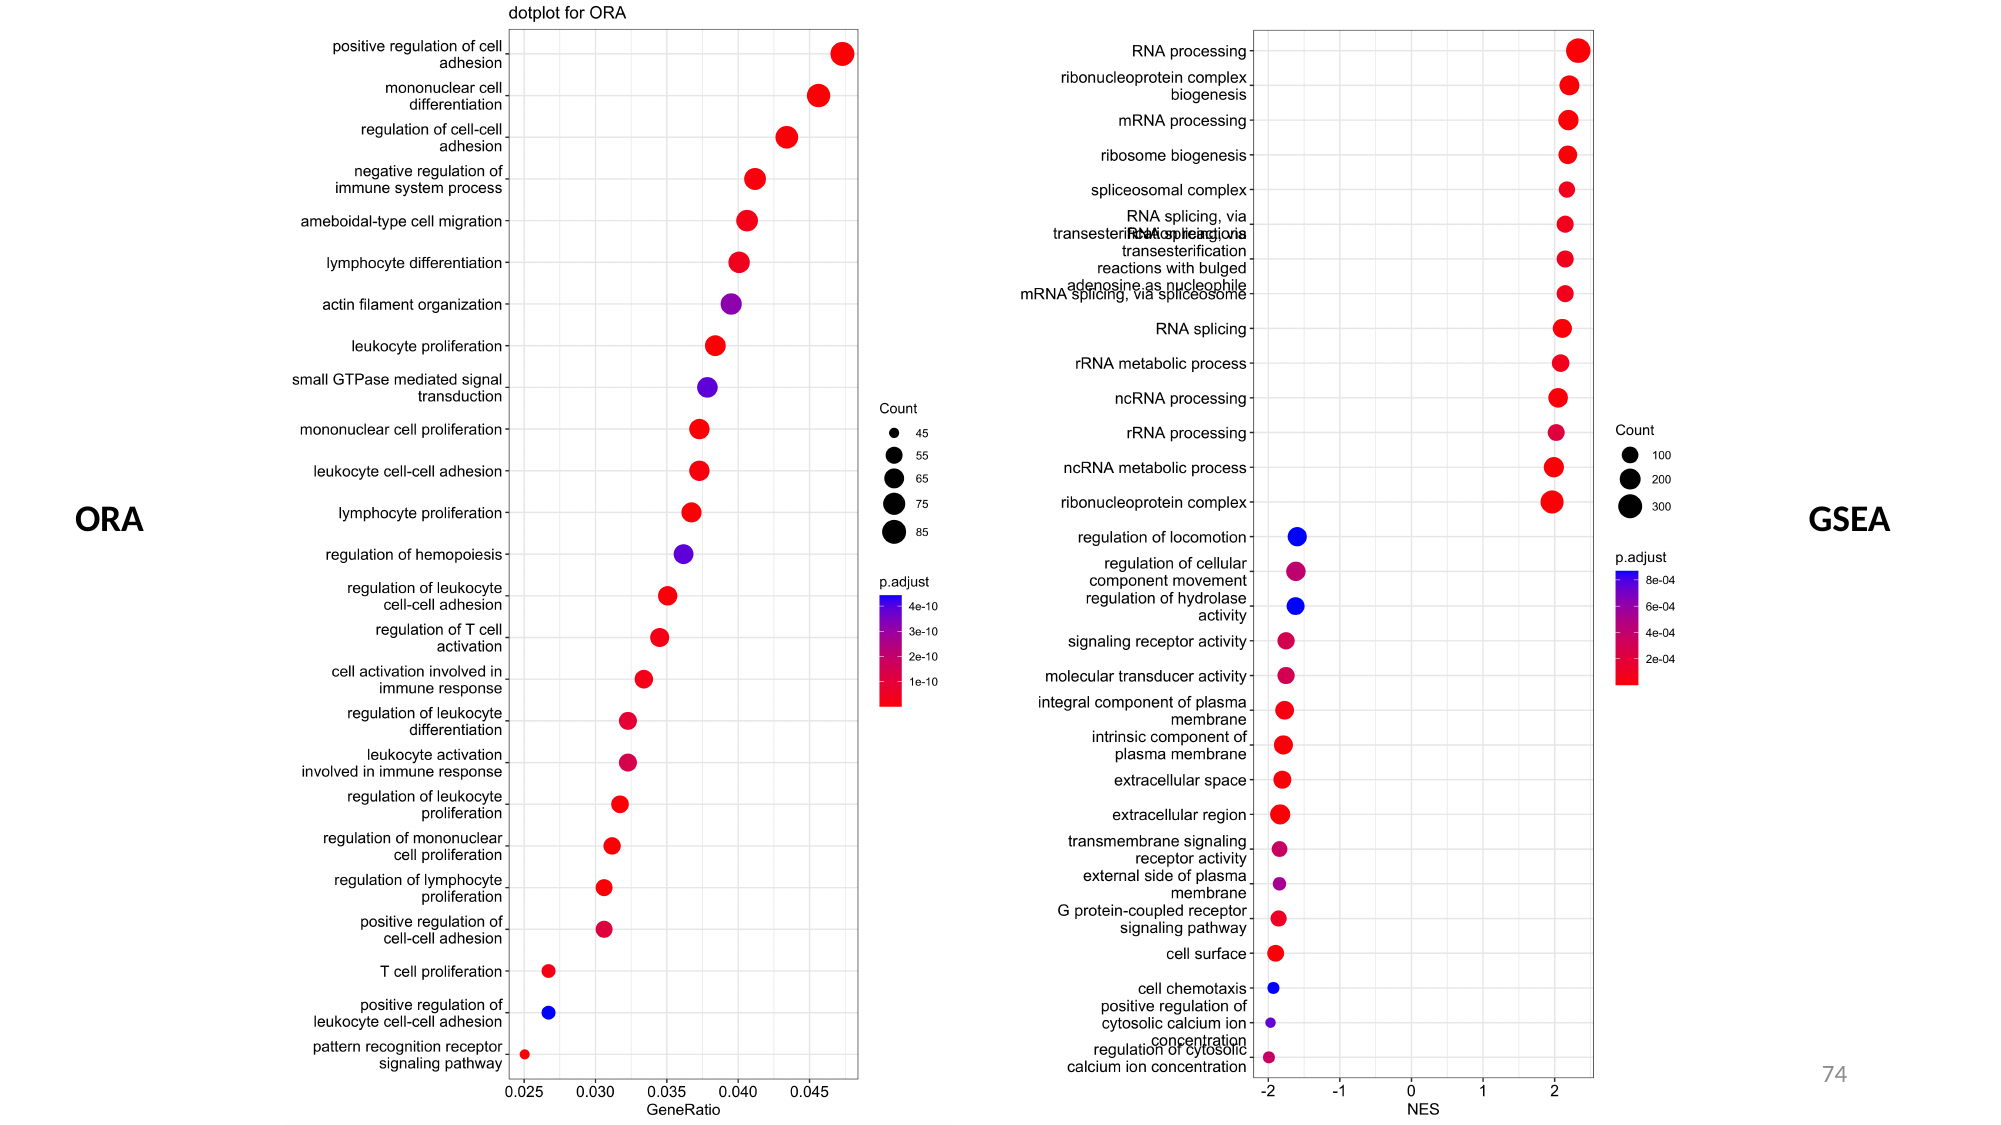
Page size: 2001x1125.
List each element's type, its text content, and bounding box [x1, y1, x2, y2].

picture [285, 0, 952, 1125]
text_box GSEA [1793, 486, 1974, 547]
picture [1013, 0, 1690, 1125]
slide_number 74 [1690, 1042, 1863, 1103]
text_box ORA [60, 486, 240, 547]
